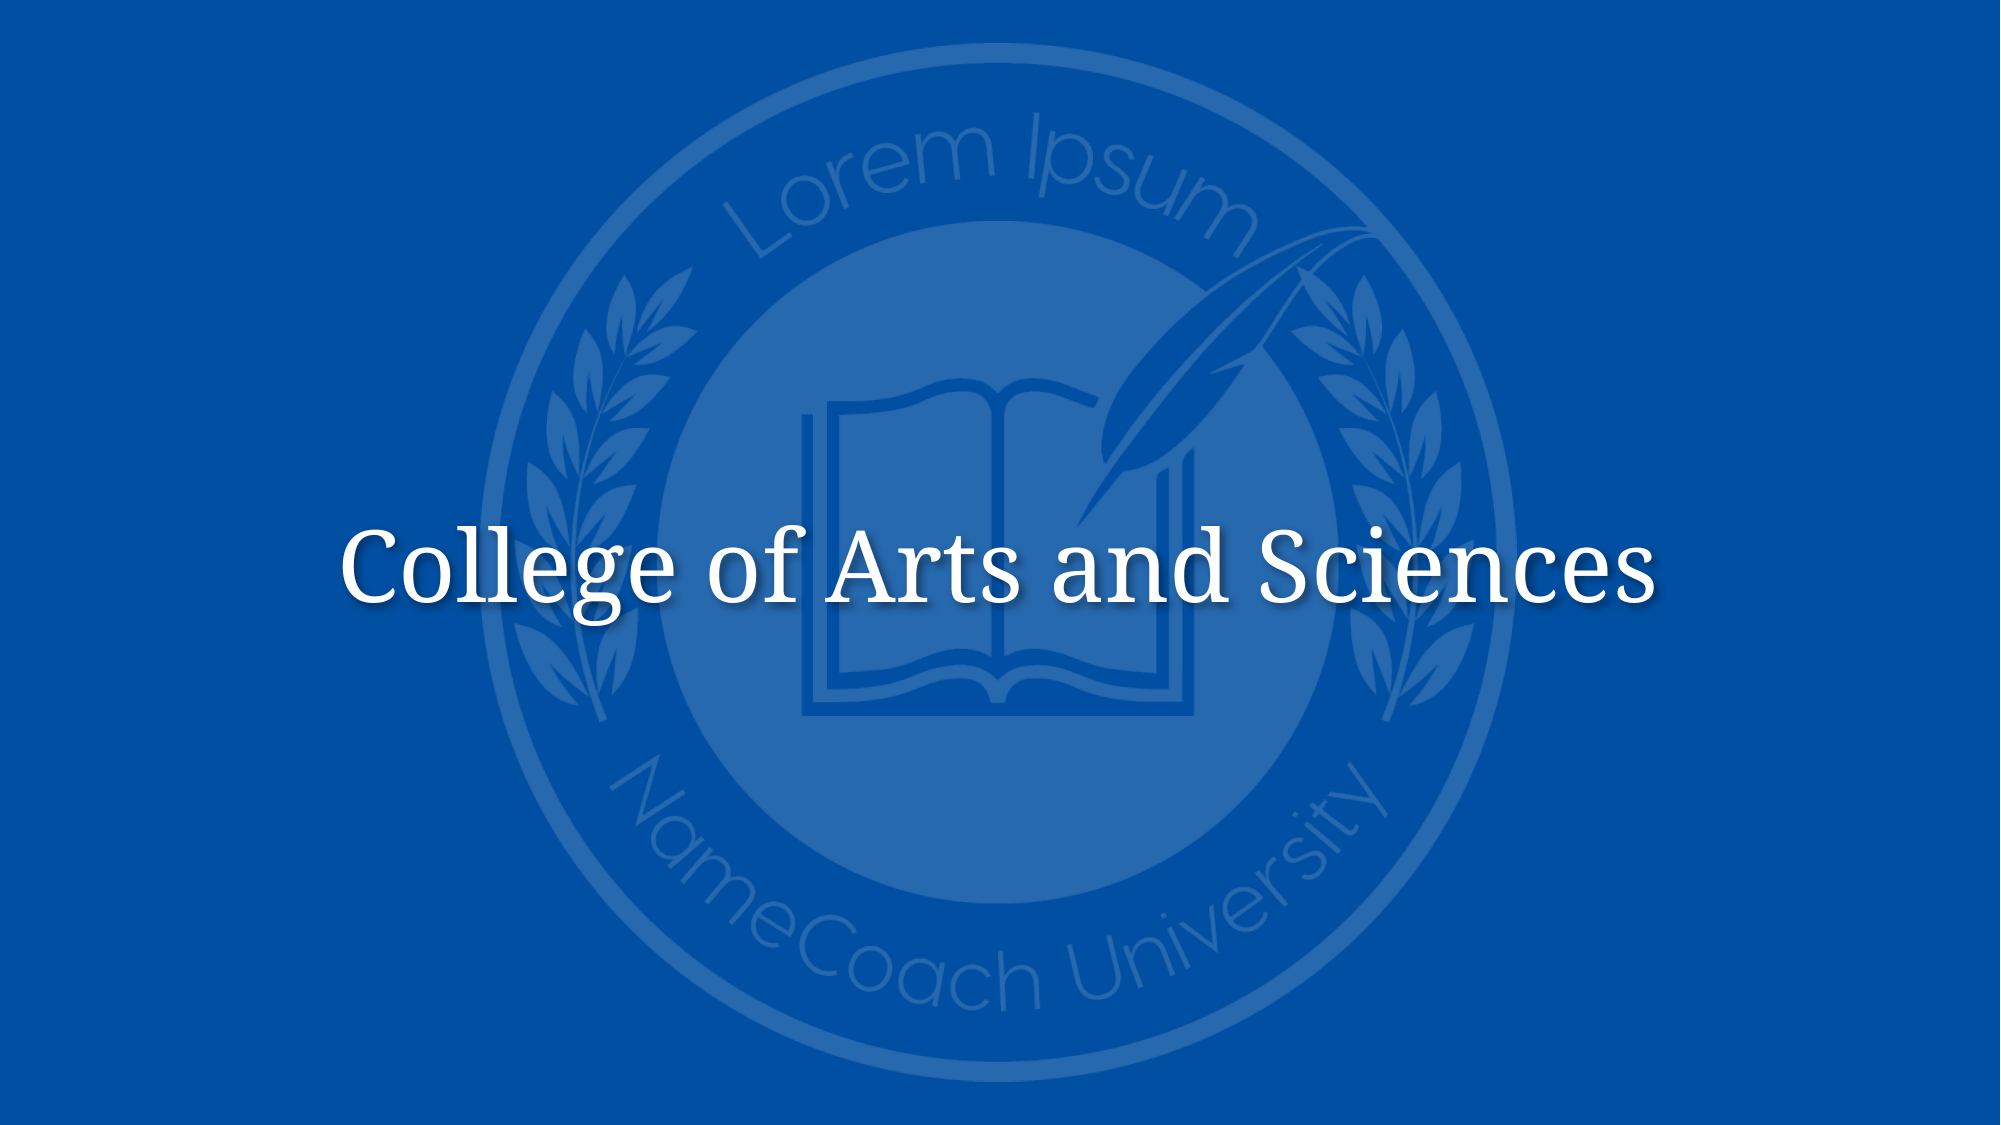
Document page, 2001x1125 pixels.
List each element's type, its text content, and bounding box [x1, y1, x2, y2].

title College of Arts and Sciences [60, 262, 1936, 863]
picture [479, 43, 1517, 262]
picture [479, 863, 1517, 1082]
